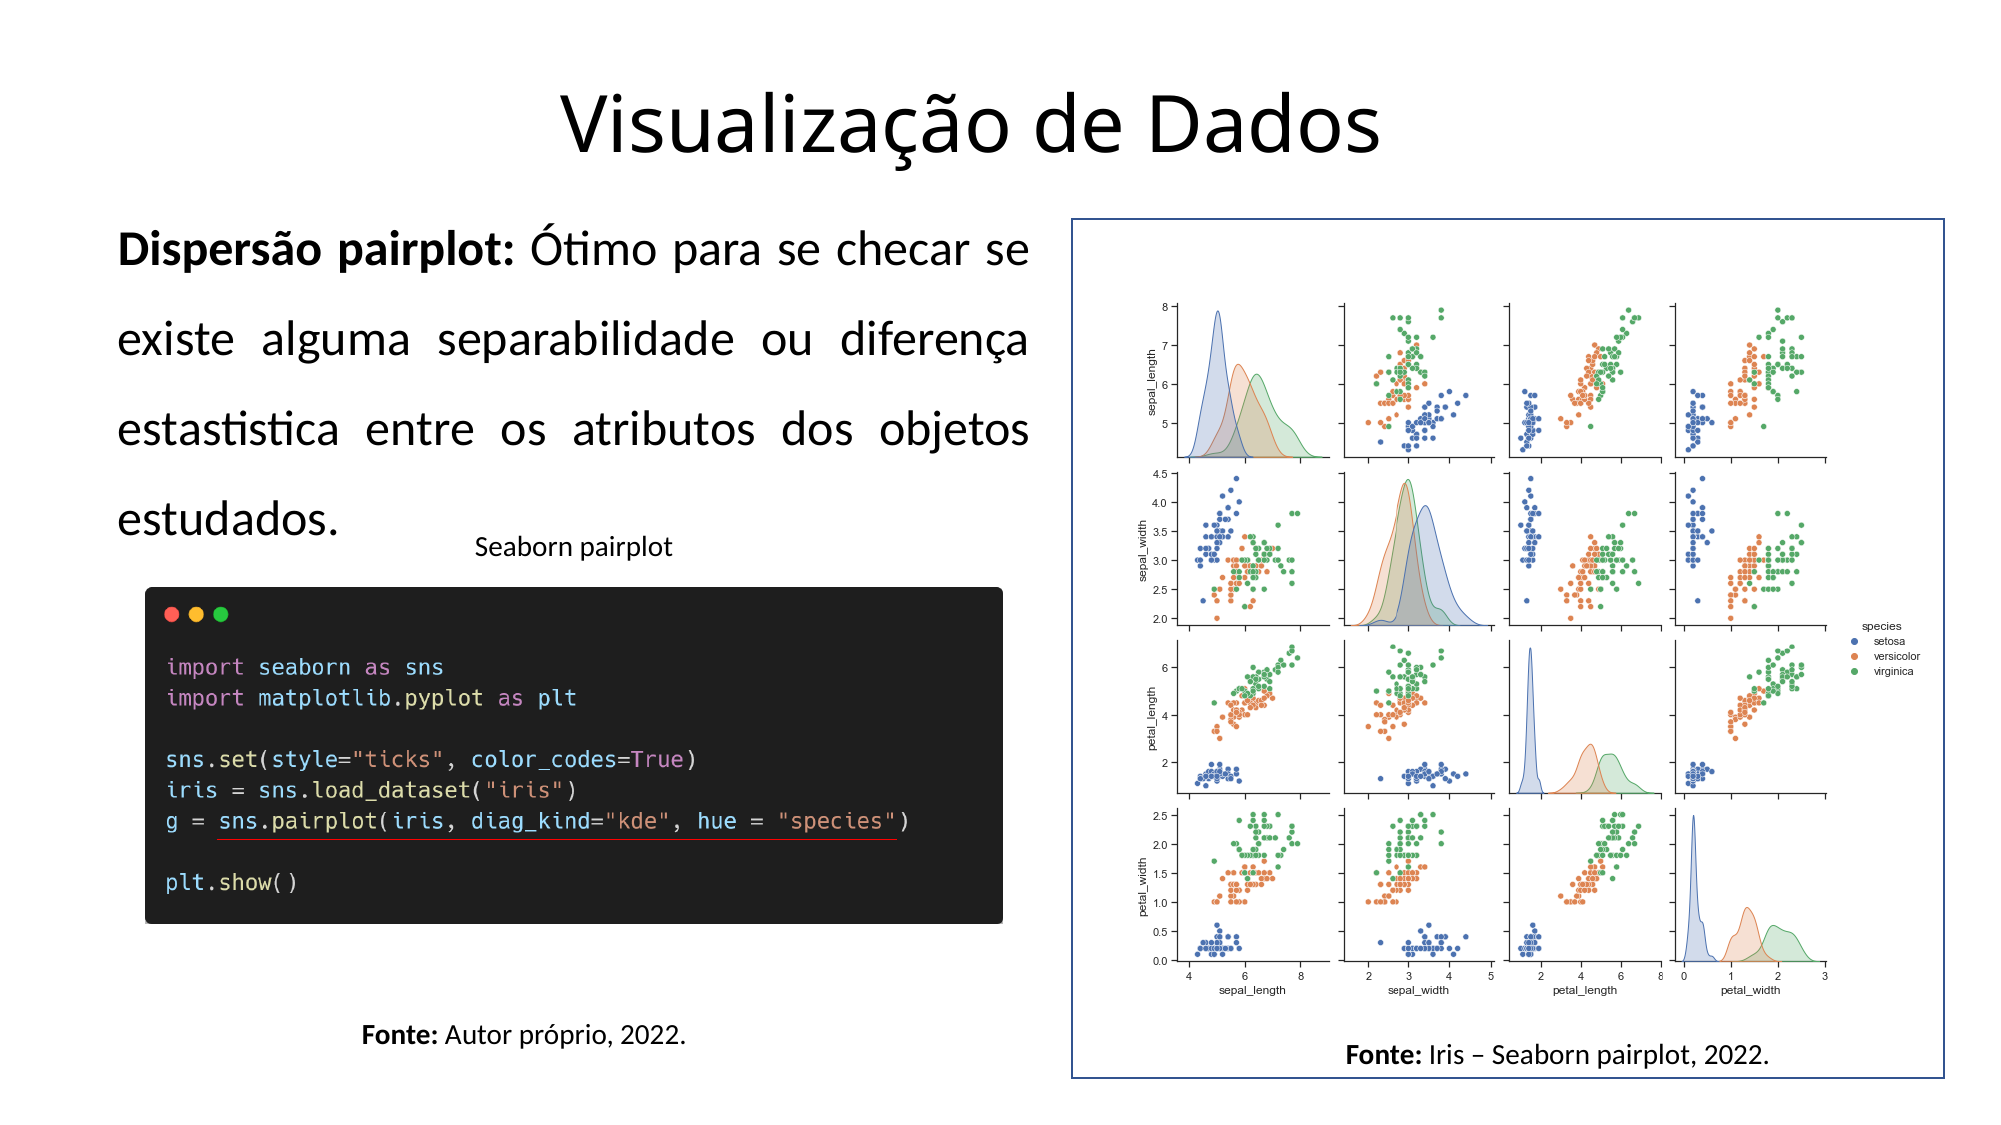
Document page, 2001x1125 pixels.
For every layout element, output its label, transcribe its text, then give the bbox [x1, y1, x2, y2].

picture [145, 587, 1003, 924]
text_box Fonte: Autor próprio, 2022. [347, 1007, 702, 1058]
title Visualização de Dados [511, 76, 1431, 177]
text_box [1071, 218, 1945, 1079]
text_box Seaborn pairplot [460, 520, 689, 570]
picture [1130, 296, 1929, 1001]
text_box Fonte: Iris – Seaborn pairplot, 2022. [1330, 1027, 1786, 1078]
text_box Dispersão pairplot: Ótimo para se checar se existe alguma separabilidade ou diferença estastistica entre os atributos dos objetos estudados. [103, 177, 1046, 553]
